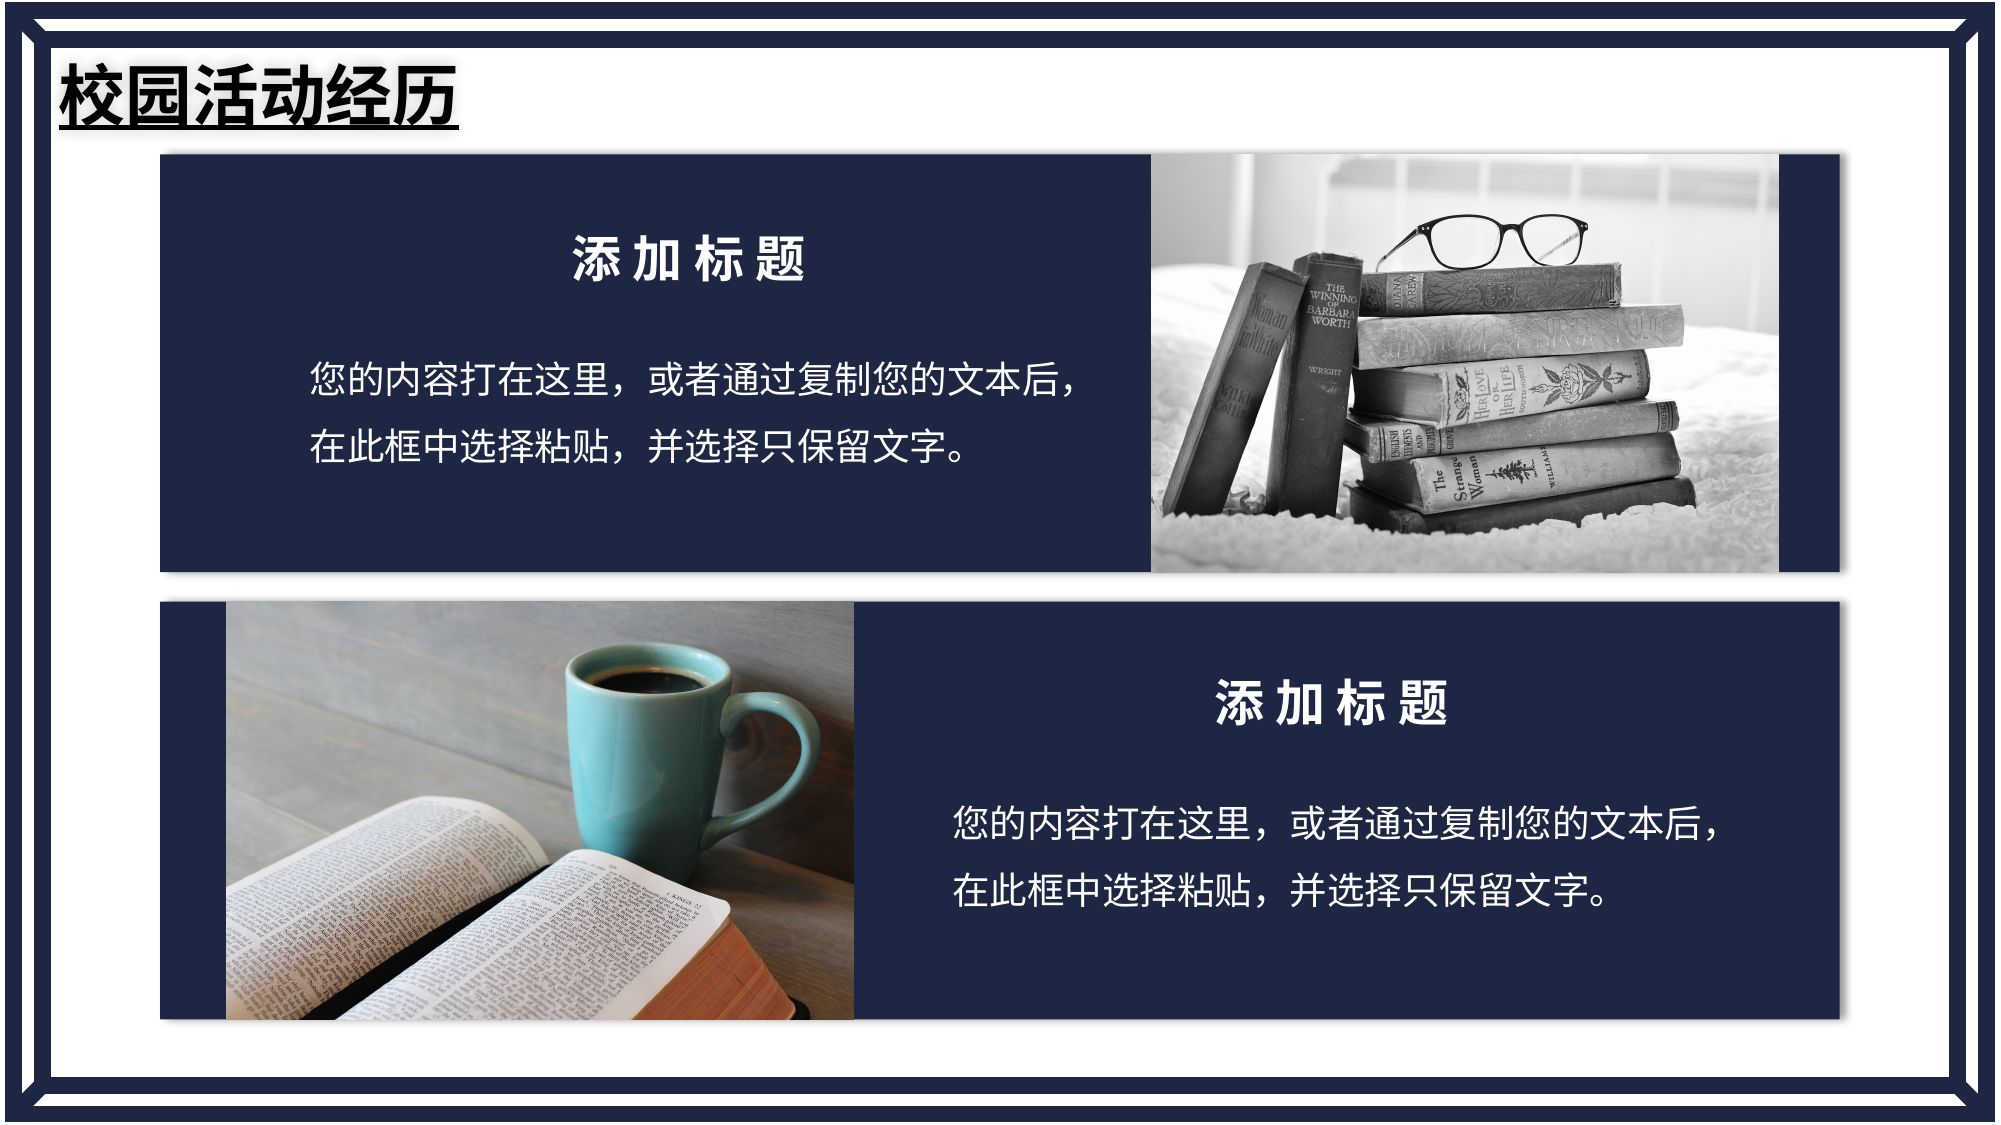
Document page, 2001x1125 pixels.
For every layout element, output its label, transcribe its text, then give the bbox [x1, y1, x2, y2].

picture [1151, 154, 1779, 573]
picture [226, 601, 854, 1020]
text_box 校园活动经历 [44, 46, 504, 141]
text_box [854, 601, 1841, 1020]
text_box [159, 601, 226, 1020]
text_box [159, 153, 1841, 573]
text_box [294, 219, 1102, 470]
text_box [937, 664, 1744, 914]
text_box [12, 10, 1988, 1115]
